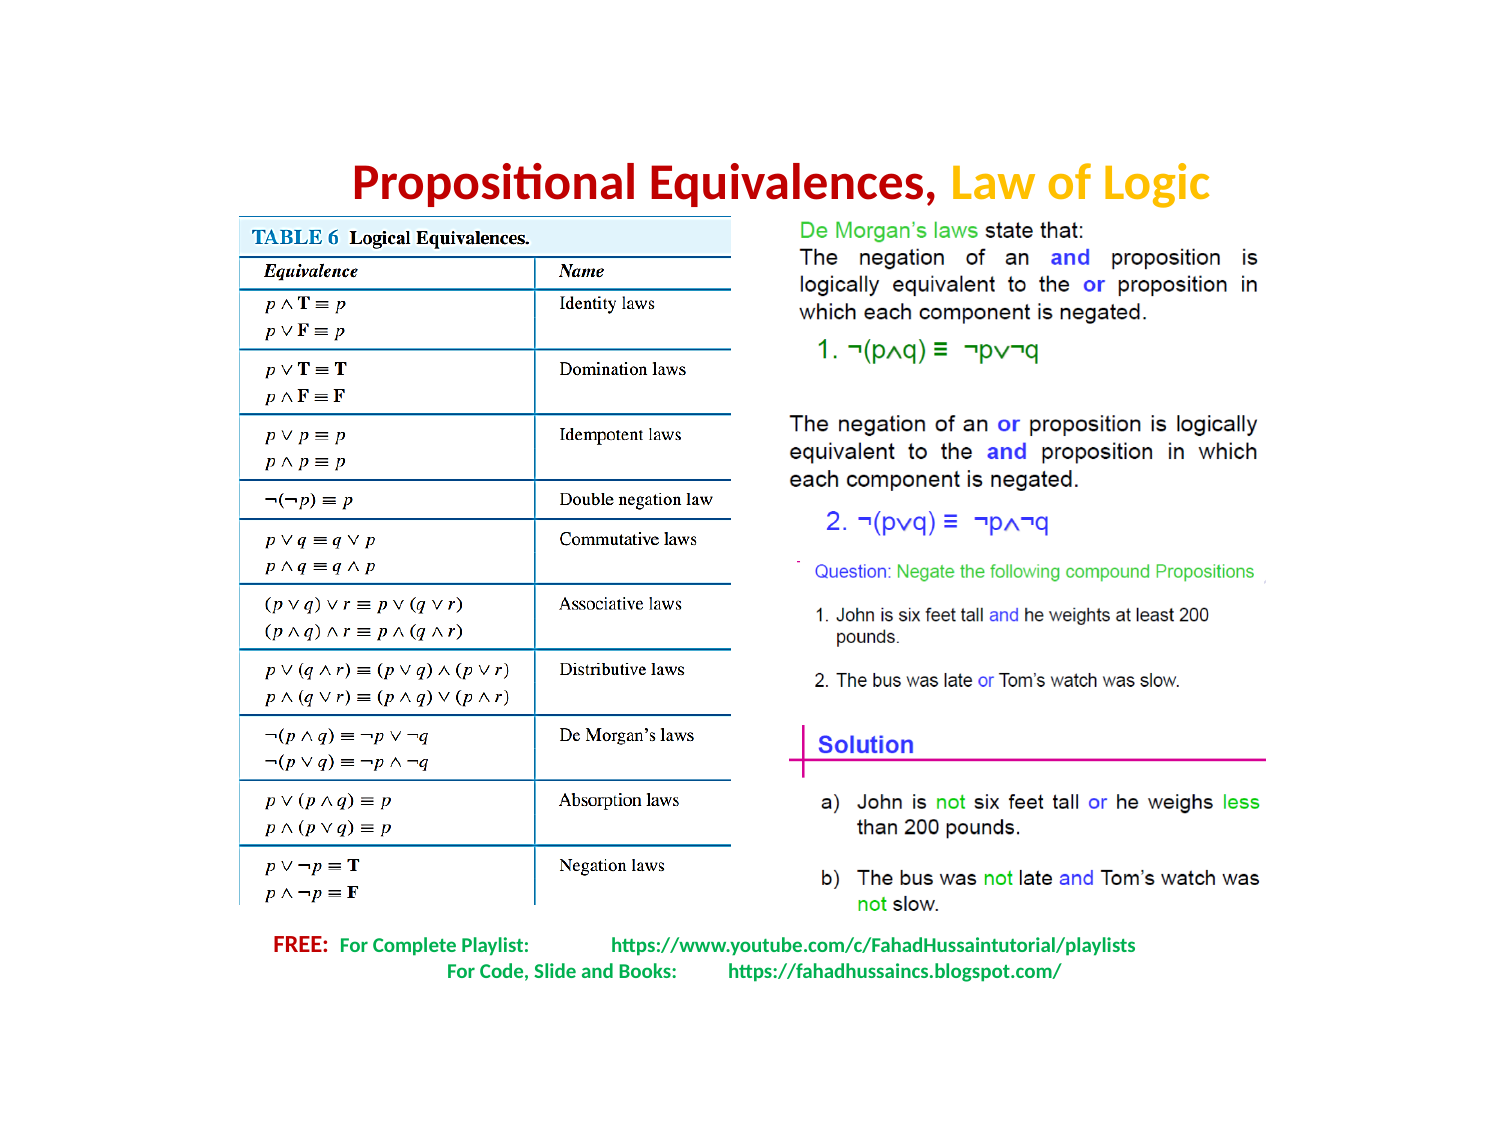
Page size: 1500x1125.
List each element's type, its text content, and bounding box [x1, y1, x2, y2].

picture [239, 216, 731, 412]
picture [778, 215, 1274, 557]
text_box Propositional Equivalences, Law of Logic [337, 140, 1258, 217]
picture [786, 561, 1266, 916]
text_box FREE: For Complete Playlist: https://www.youtube.com/c/FahadHussaintutorial/playlists For Code, Slide and Books: https://fahadhussaincs.blogspot.com/ [258, 920, 1274, 990]
picture [239, 415, 731, 905]
